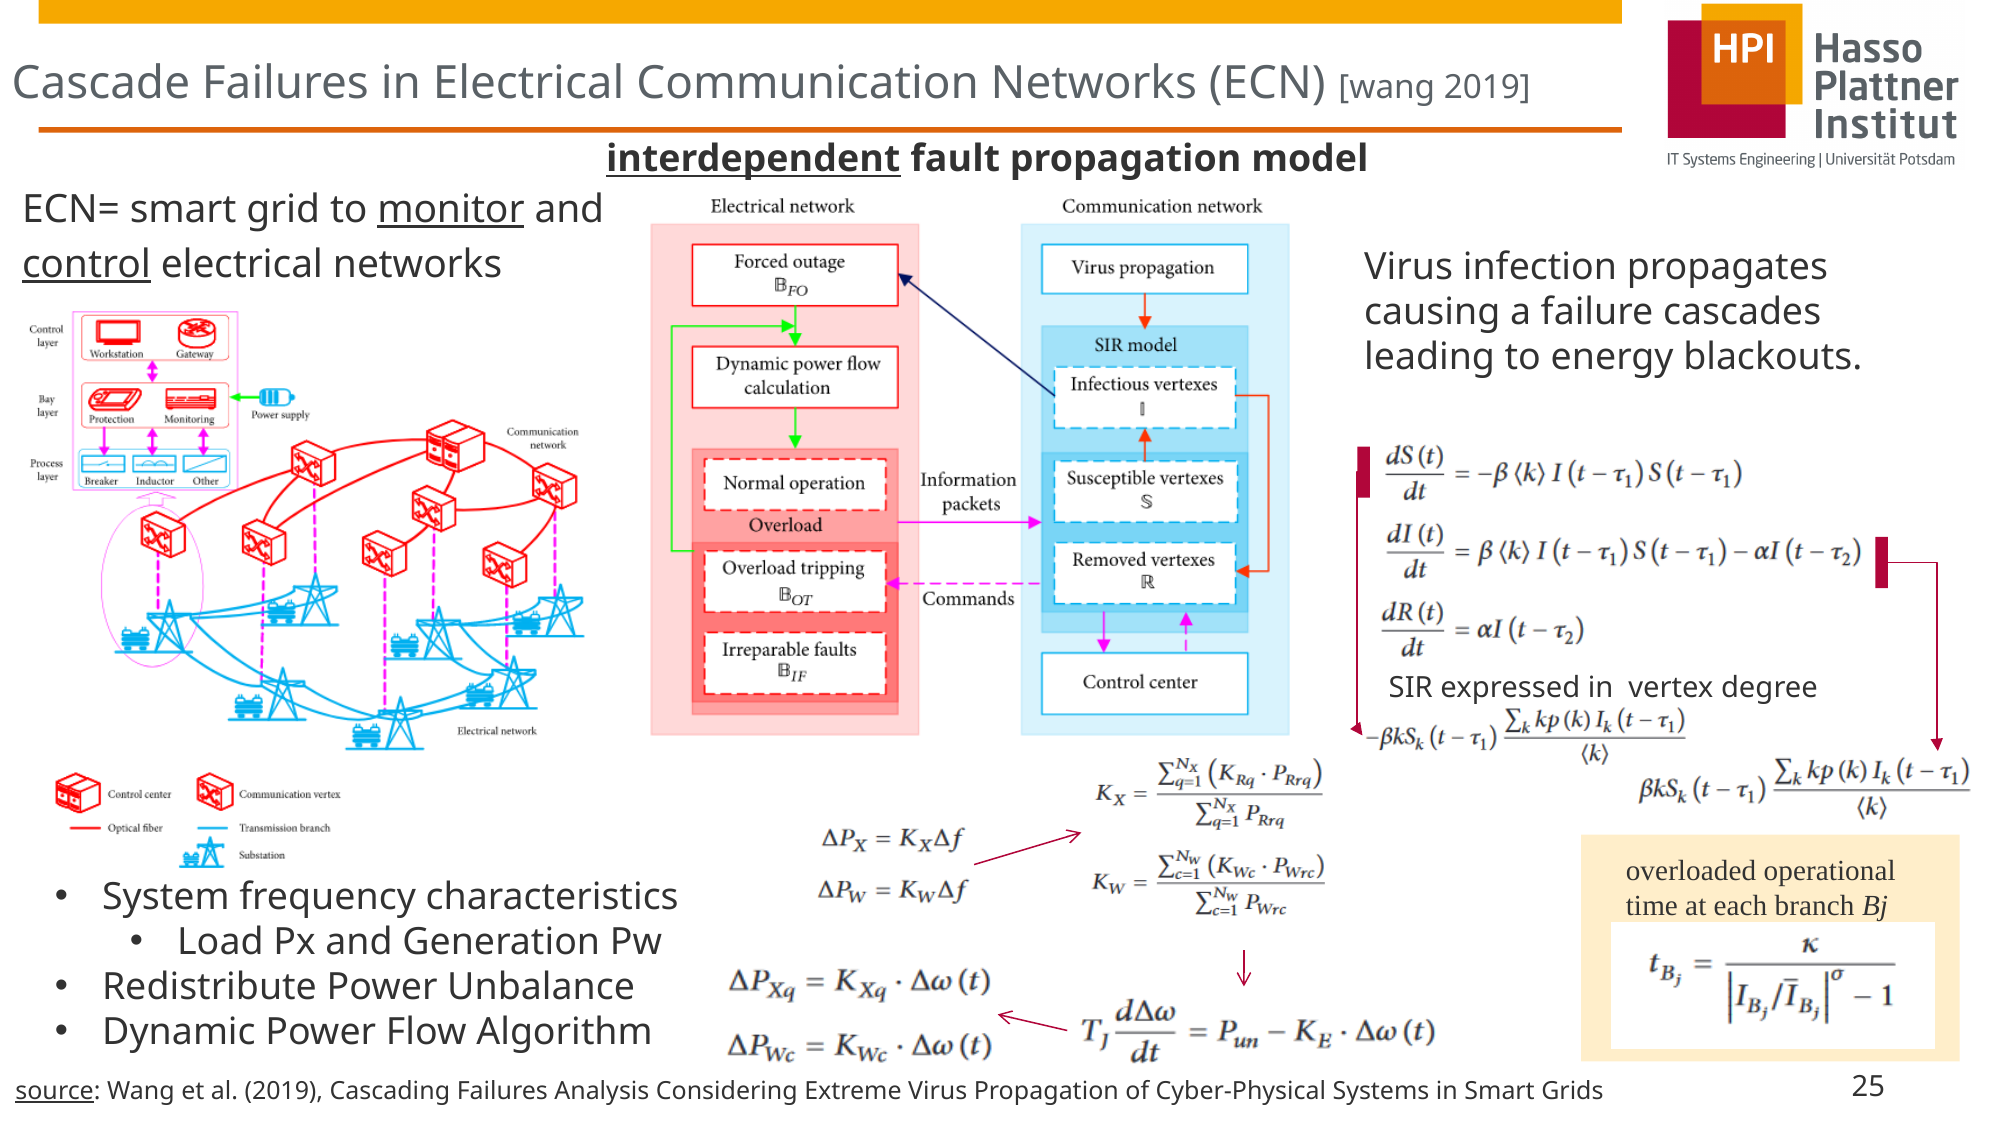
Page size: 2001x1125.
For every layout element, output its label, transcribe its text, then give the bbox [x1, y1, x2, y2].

text_box interdependent fault propagation model [591, 126, 1474, 187]
picture [722, 959, 998, 1070]
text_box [973, 832, 1082, 865]
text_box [1357, 471, 1363, 736]
picture [628, 178, 1333, 924]
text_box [997, 1014, 1068, 1031]
text_box SIR expressed in vertex degree [1373, 661, 1882, 711]
text_box [1874, 535, 1890, 590]
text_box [1887, 562, 1939, 752]
text_box source: Wang et al. (2019), Cascading Failures Analysis Considering Extreme Virus Propagation of Cyber-Physical Systems in Smart Grids [15, 1074, 1854, 1118]
text_box Virus infection propagates causing a failure cascades leading to energy blackouts. [1349, 234, 1898, 385]
picture [23, 302, 602, 875]
picture [1610, 922, 1935, 1050]
picture [1378, 435, 1869, 668]
text_box [1355, 445, 1372, 500]
text_box overloaded operational time at each branch Bj [1611, 843, 1936, 924]
text_box System frequency characteristics Load Px and Generation Pw Redistribute Power Unbalance Dynamic Power Flow Algorithm [40, 864, 760, 1060]
picture [1066, 988, 1451, 1072]
picture [1362, 694, 1978, 834]
text_box [1579, 832, 1962, 1063]
title Cascade Failures in Electrical Communication Networks (ECN) [wang 2019] [11, 29, 1686, 109]
picture [1664, 0, 1965, 170]
picture [808, 817, 975, 912]
list ECN= smart grid to monitor and control electrical networks [22, 174, 623, 282]
slide_number 25 [1834, 1064, 1961, 1107]
